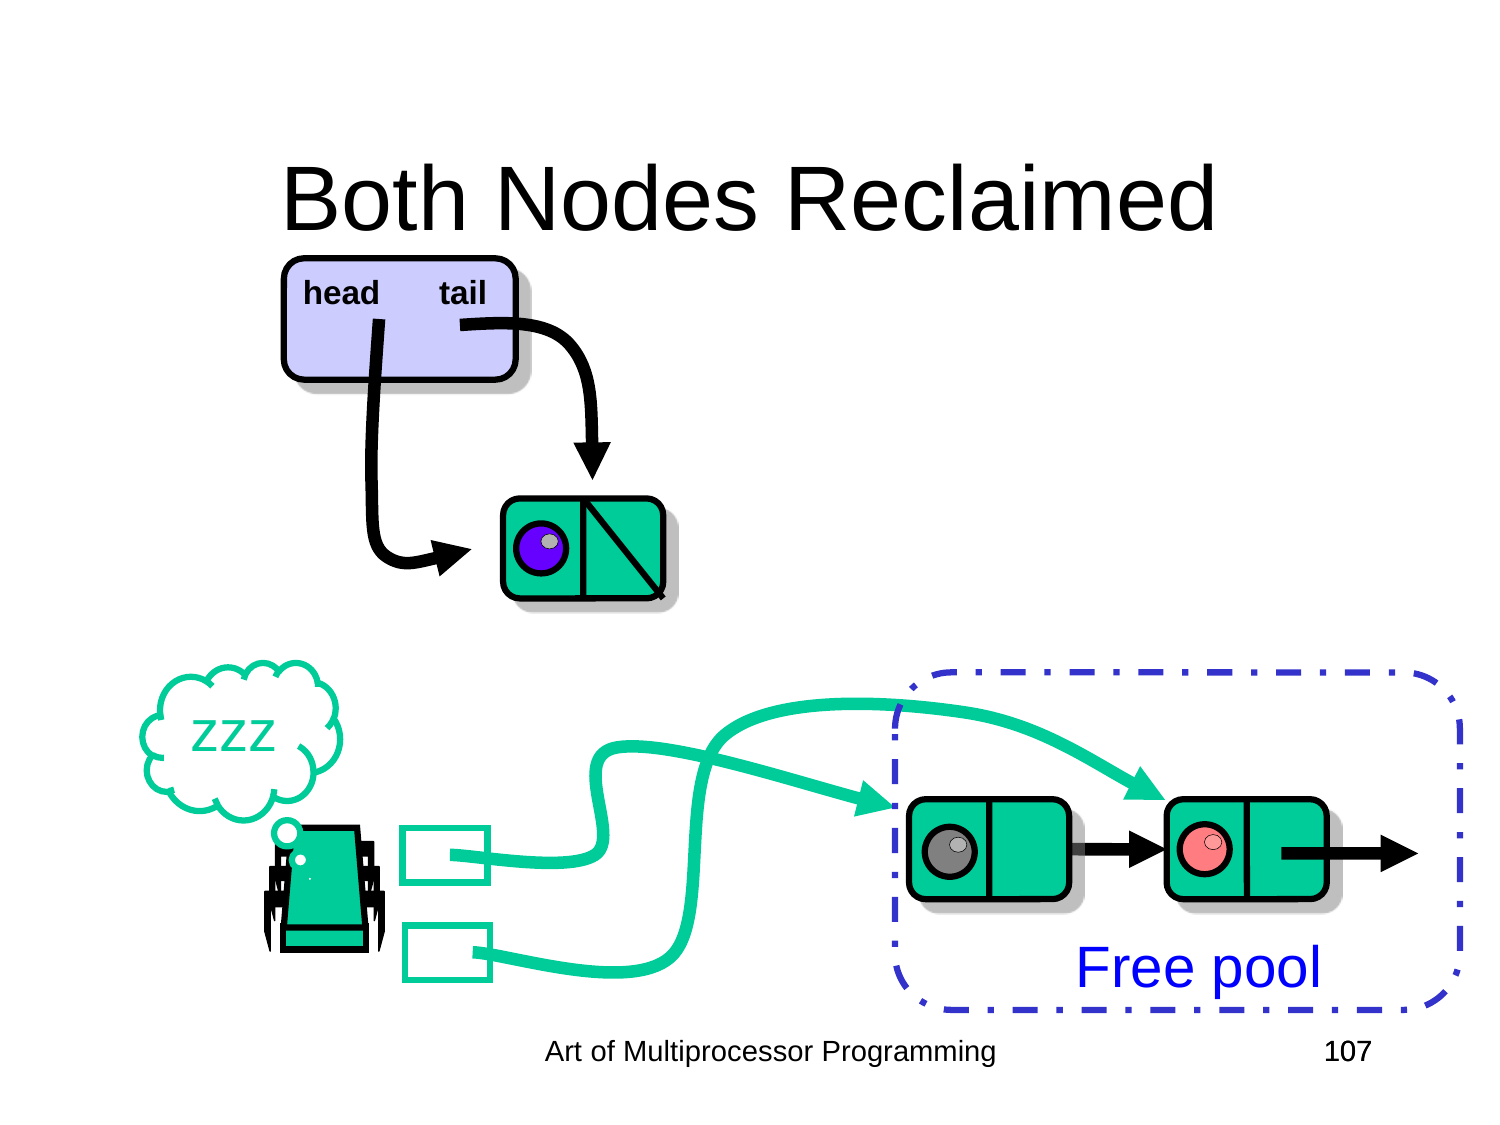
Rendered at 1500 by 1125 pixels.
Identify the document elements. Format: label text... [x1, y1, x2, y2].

text_box tail [424, 263, 503, 319]
text_box [894, 672, 1460, 1010]
text_box [380, 288, 516, 380]
title Both Nodes Reclaimed [112, 99, 1388, 288]
footer Art of Multiprocessor Programming [512, 1024, 1030, 1101]
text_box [502, 498, 664, 599]
text_box [404, 925, 490, 980]
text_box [1179, 823, 1230, 875]
text_box [402, 828, 488, 883]
text_box [472, 703, 899, 973]
text_box zzz [142, 662, 341, 821]
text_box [264, 827, 385, 952]
text_box zzz [276, 820, 298, 826]
text_box [283, 288, 378, 380]
text_box [449, 746, 708, 863]
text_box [1166, 798, 1327, 900]
text_box 107 [1074, 1024, 1388, 1100]
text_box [908, 798, 1070, 900]
text_box head [288, 263, 396, 319]
text_box Free pool [1060, 922, 1338, 1007]
text_box [371, 319, 472, 563]
text_box [459, 323, 599, 480]
